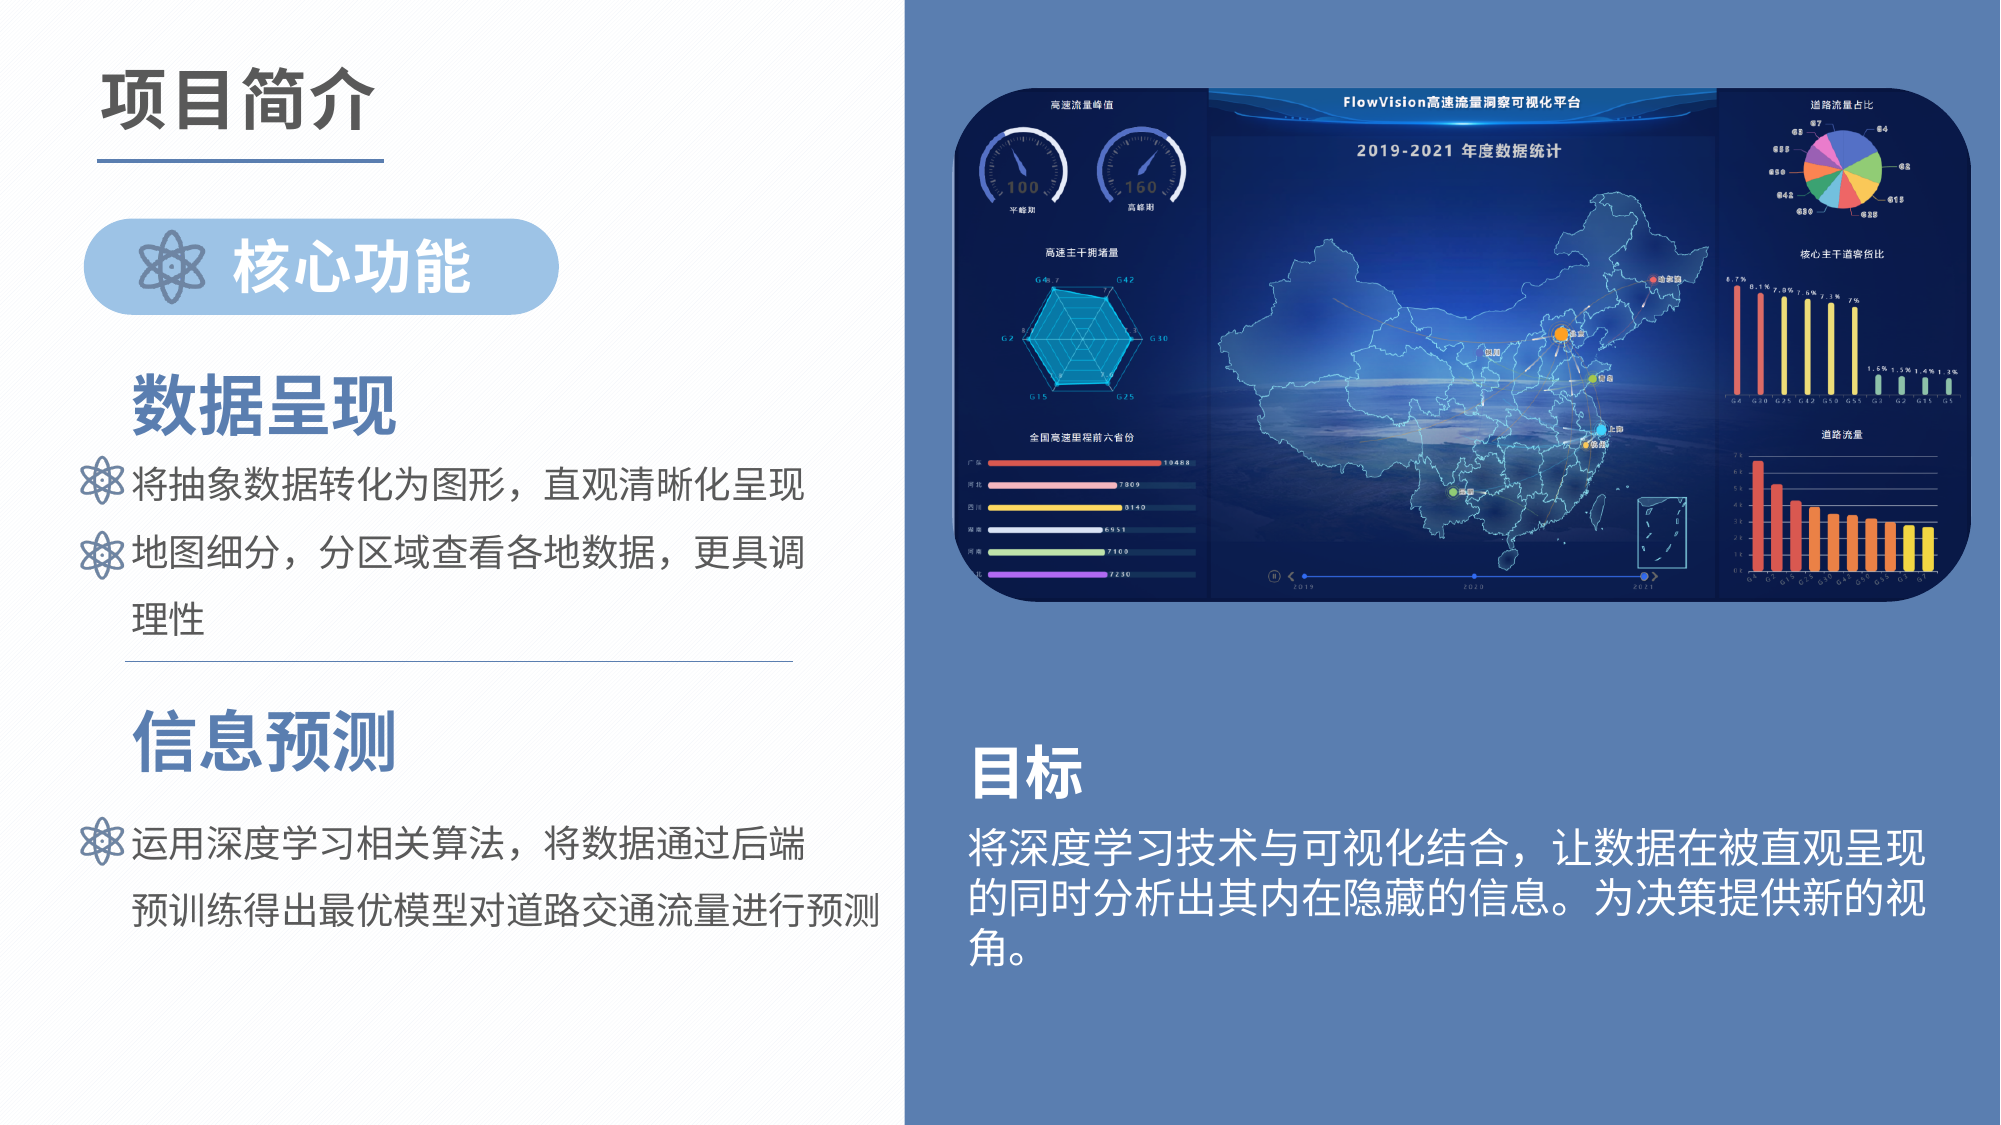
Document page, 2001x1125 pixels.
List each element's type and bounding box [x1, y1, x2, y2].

text_box [83, 50, 394, 162]
text_box [904, 0, 2000, 1125]
picture [952, 87, 1972, 602]
text_box [116, 692, 976, 942]
picture [74, 527, 130, 583]
text_box [116, 356, 905, 692]
picture [74, 452, 130, 508]
picture [74, 813, 130, 869]
text_box [83, 209, 559, 315]
text_box [952, 729, 1947, 1027]
